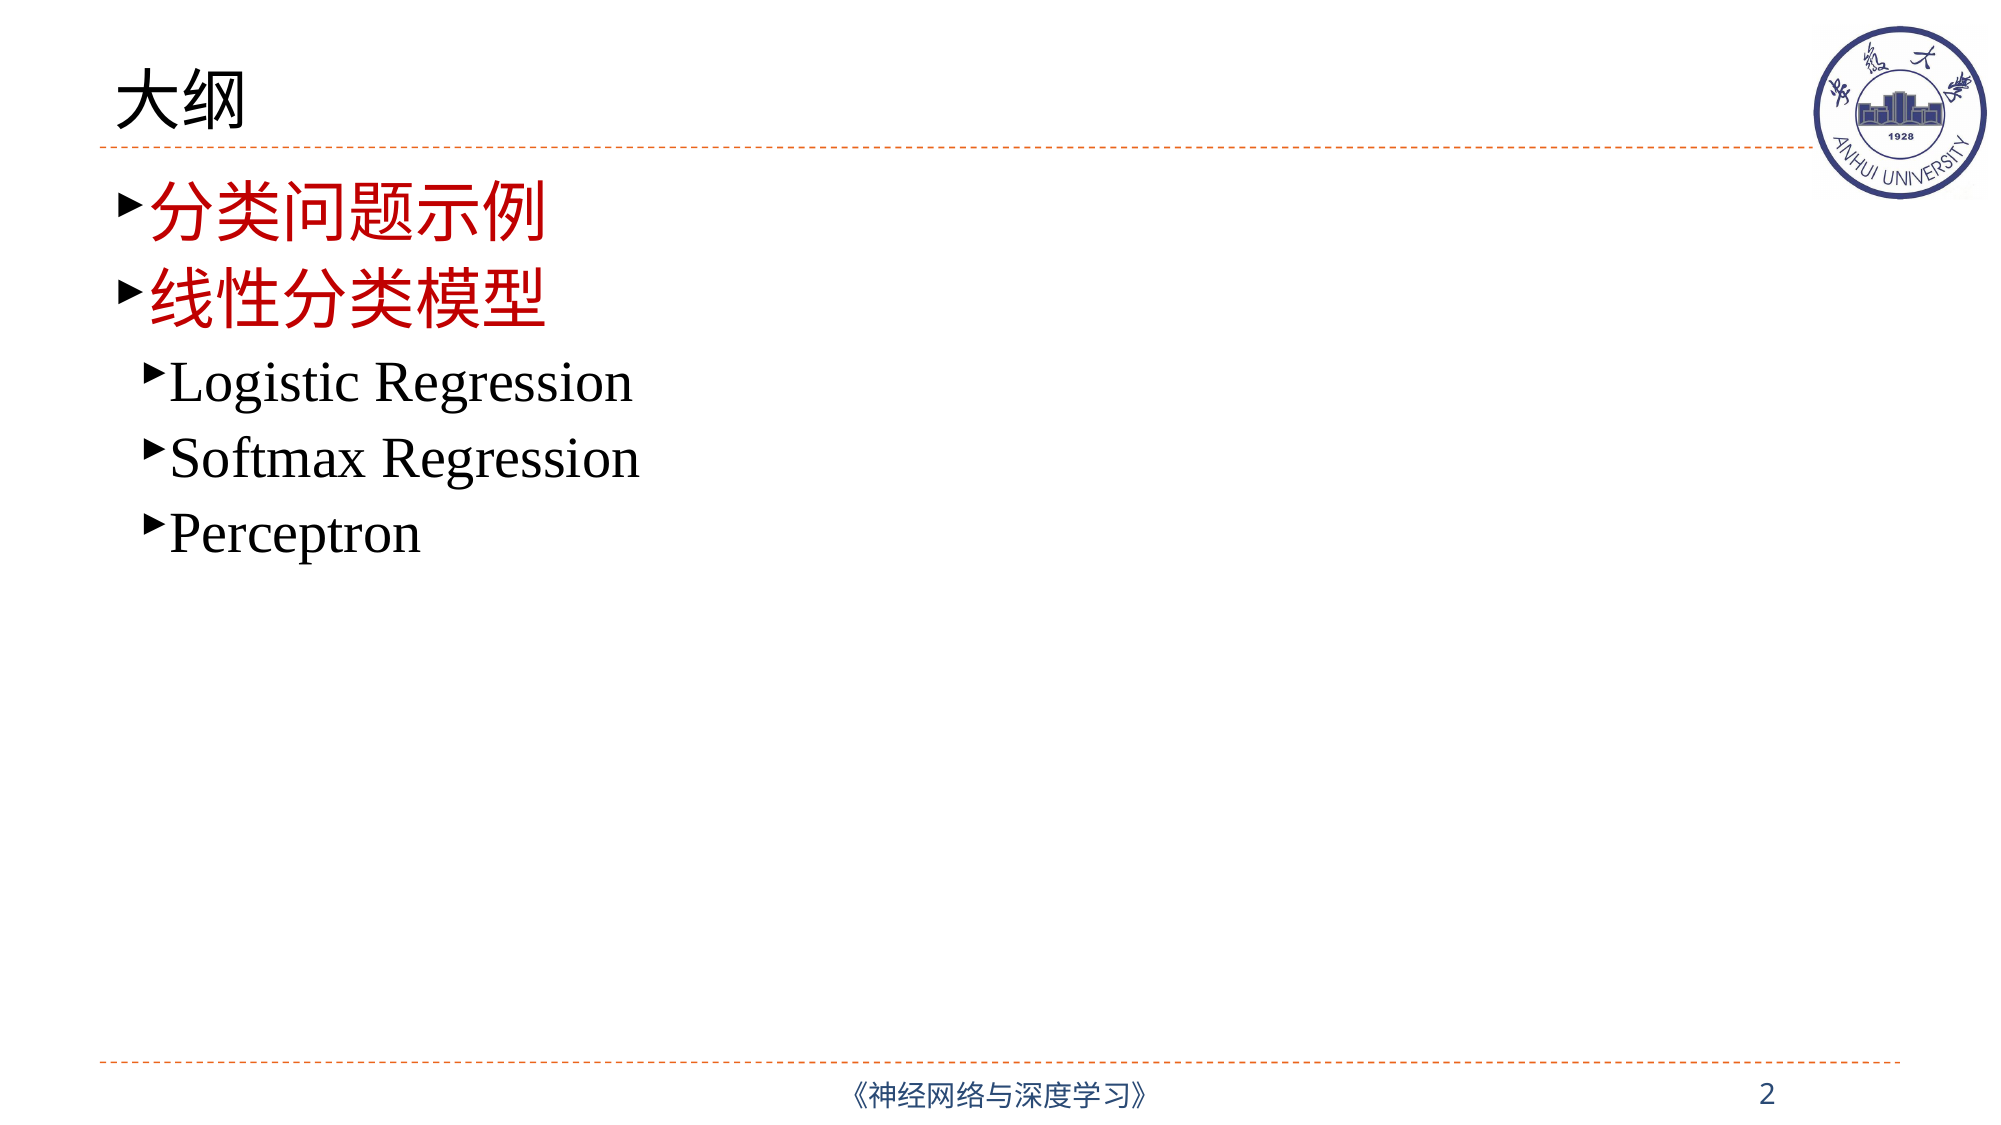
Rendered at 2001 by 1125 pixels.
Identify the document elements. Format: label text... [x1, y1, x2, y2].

list 分类问题示例 线性分类模型 Logistic Regression Softmax Regression Perceptron [99, 162, 788, 1050]
title 大纲 [99, 24, 1812, 146]
picture [1812, 24, 1988, 201]
